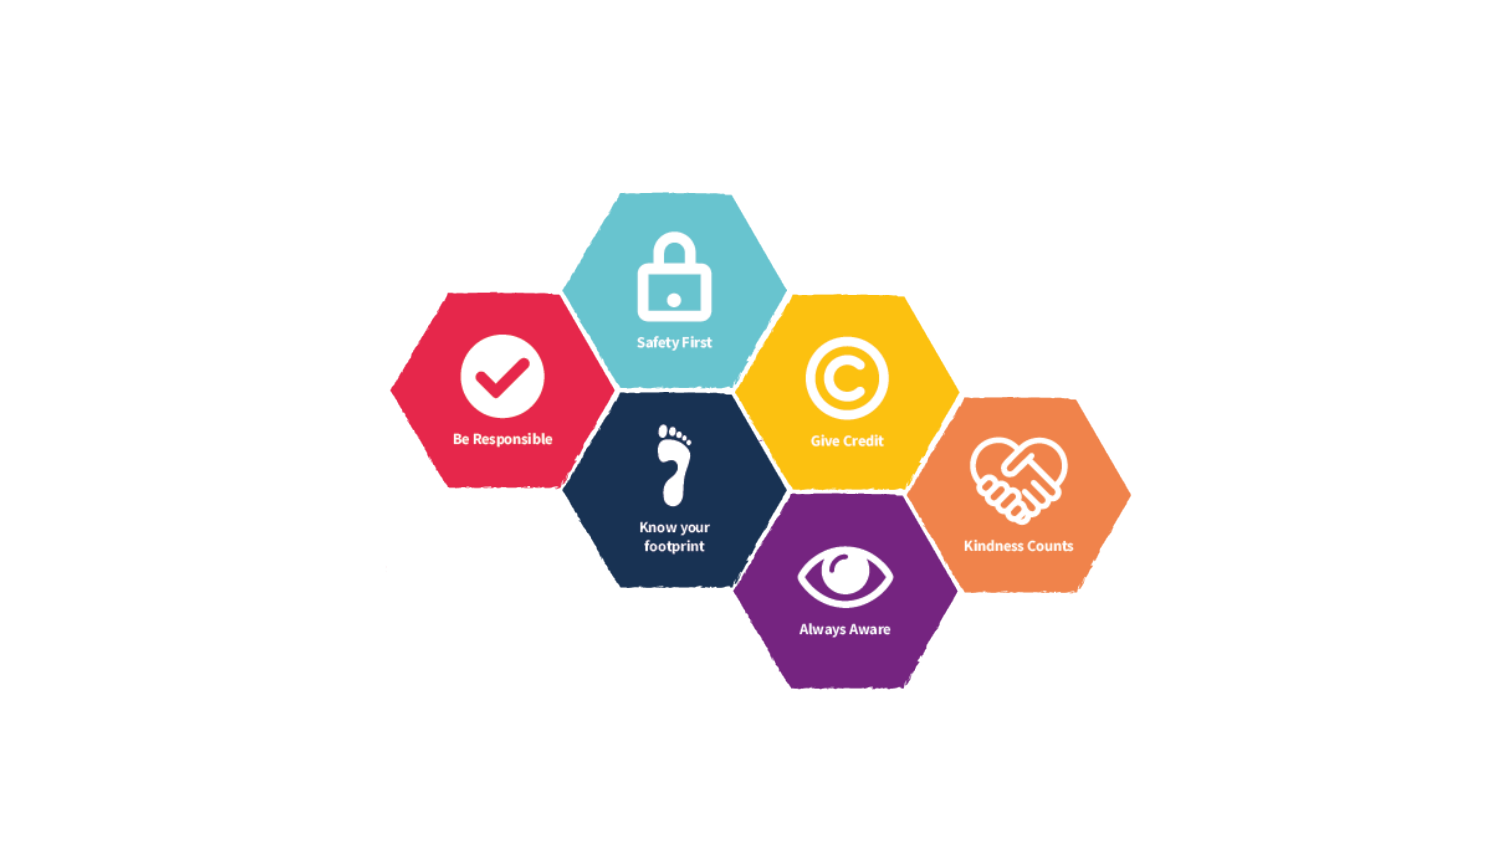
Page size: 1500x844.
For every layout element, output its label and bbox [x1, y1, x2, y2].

picture [244, 69, 1278, 813]
